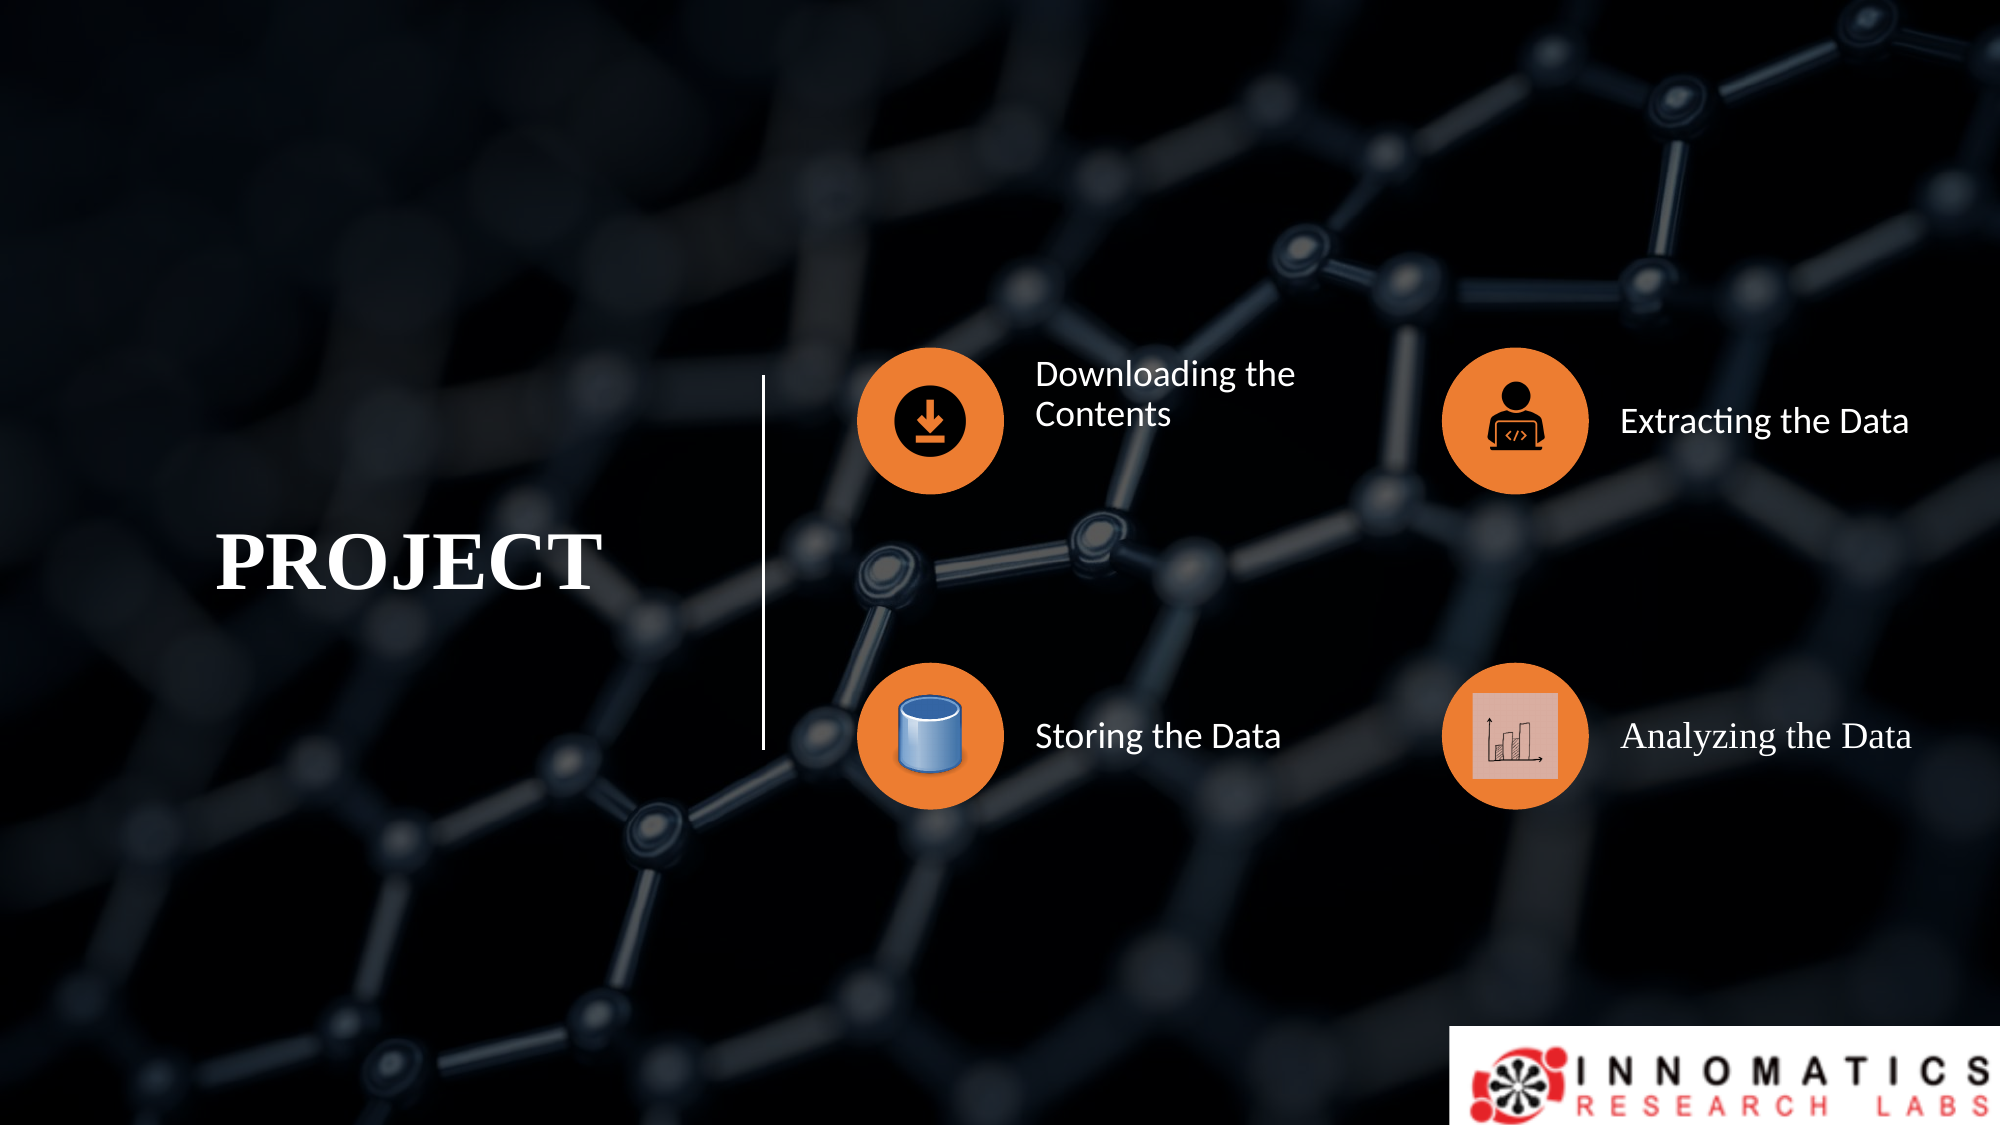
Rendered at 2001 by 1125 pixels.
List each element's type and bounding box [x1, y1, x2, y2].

picture [0, 0, 2000, 1125]
list [845, 83, 1978, 1074]
